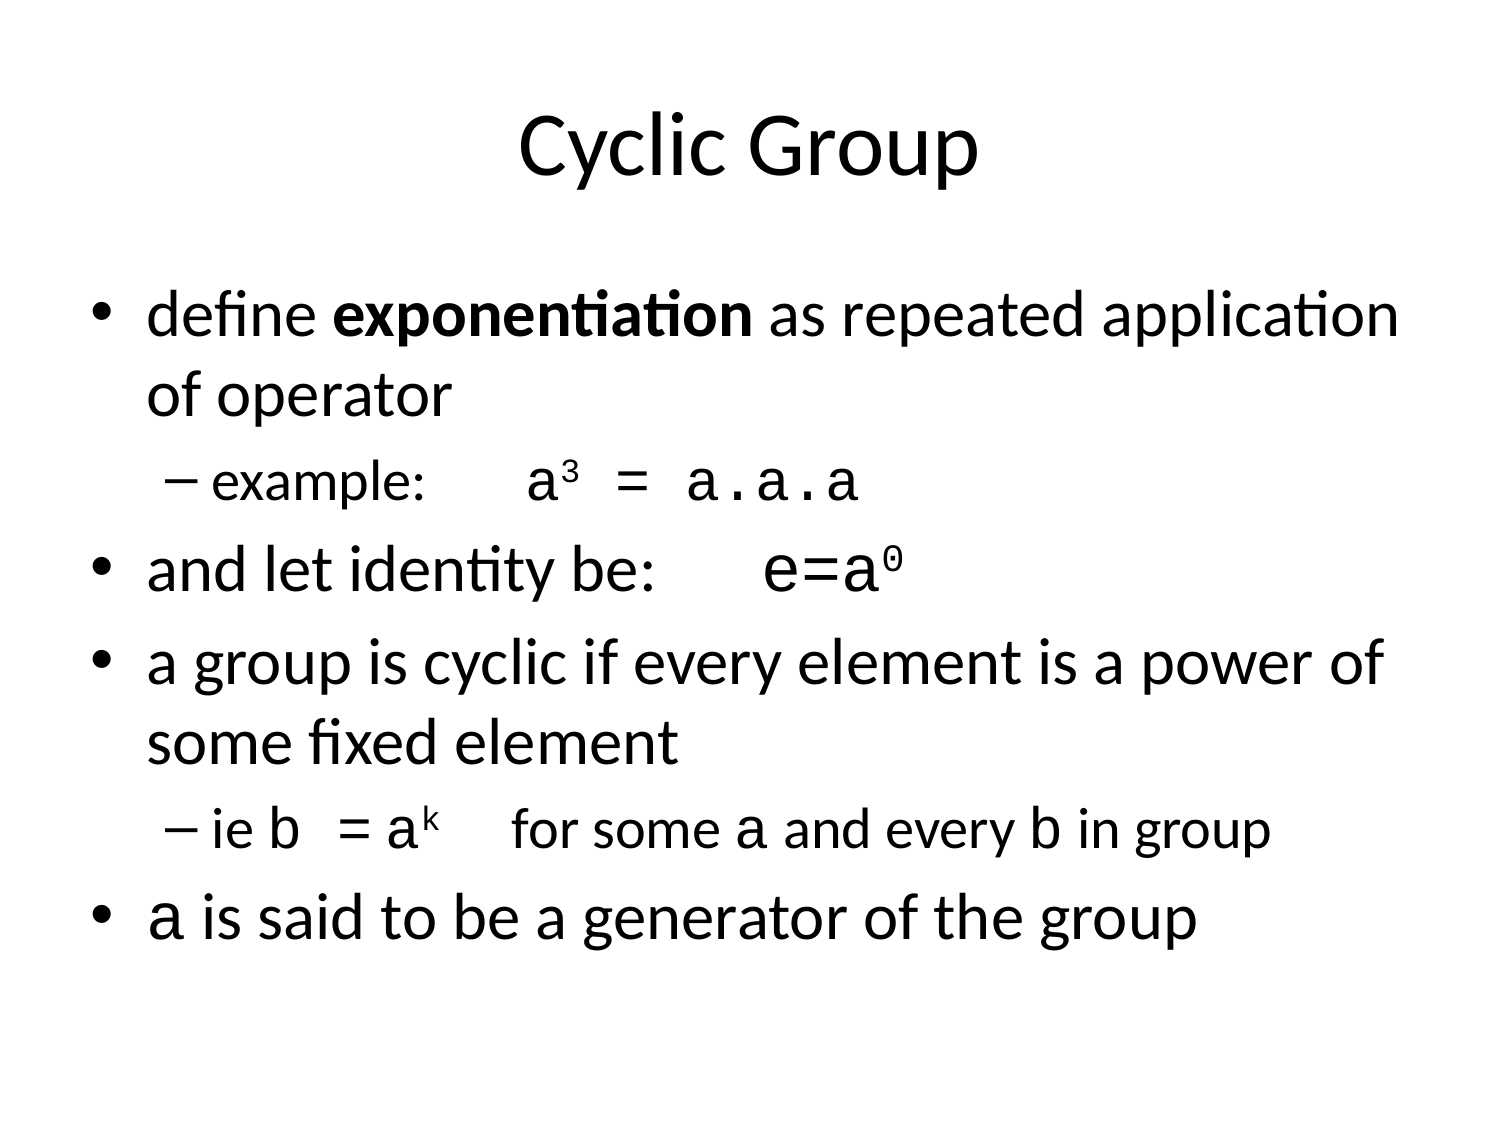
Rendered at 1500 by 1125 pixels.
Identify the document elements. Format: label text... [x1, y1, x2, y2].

title Cyclic Group [75, 45, 1425, 233]
list define exponentiation as repeated application of operator example: a3 = a.a.a and let identity be: e=a0 a group is cyclic if every element is a power of some fixed element ie b = ak for some a and every b in group a is said to be a generator of the group [75, 262, 1425, 1005]
